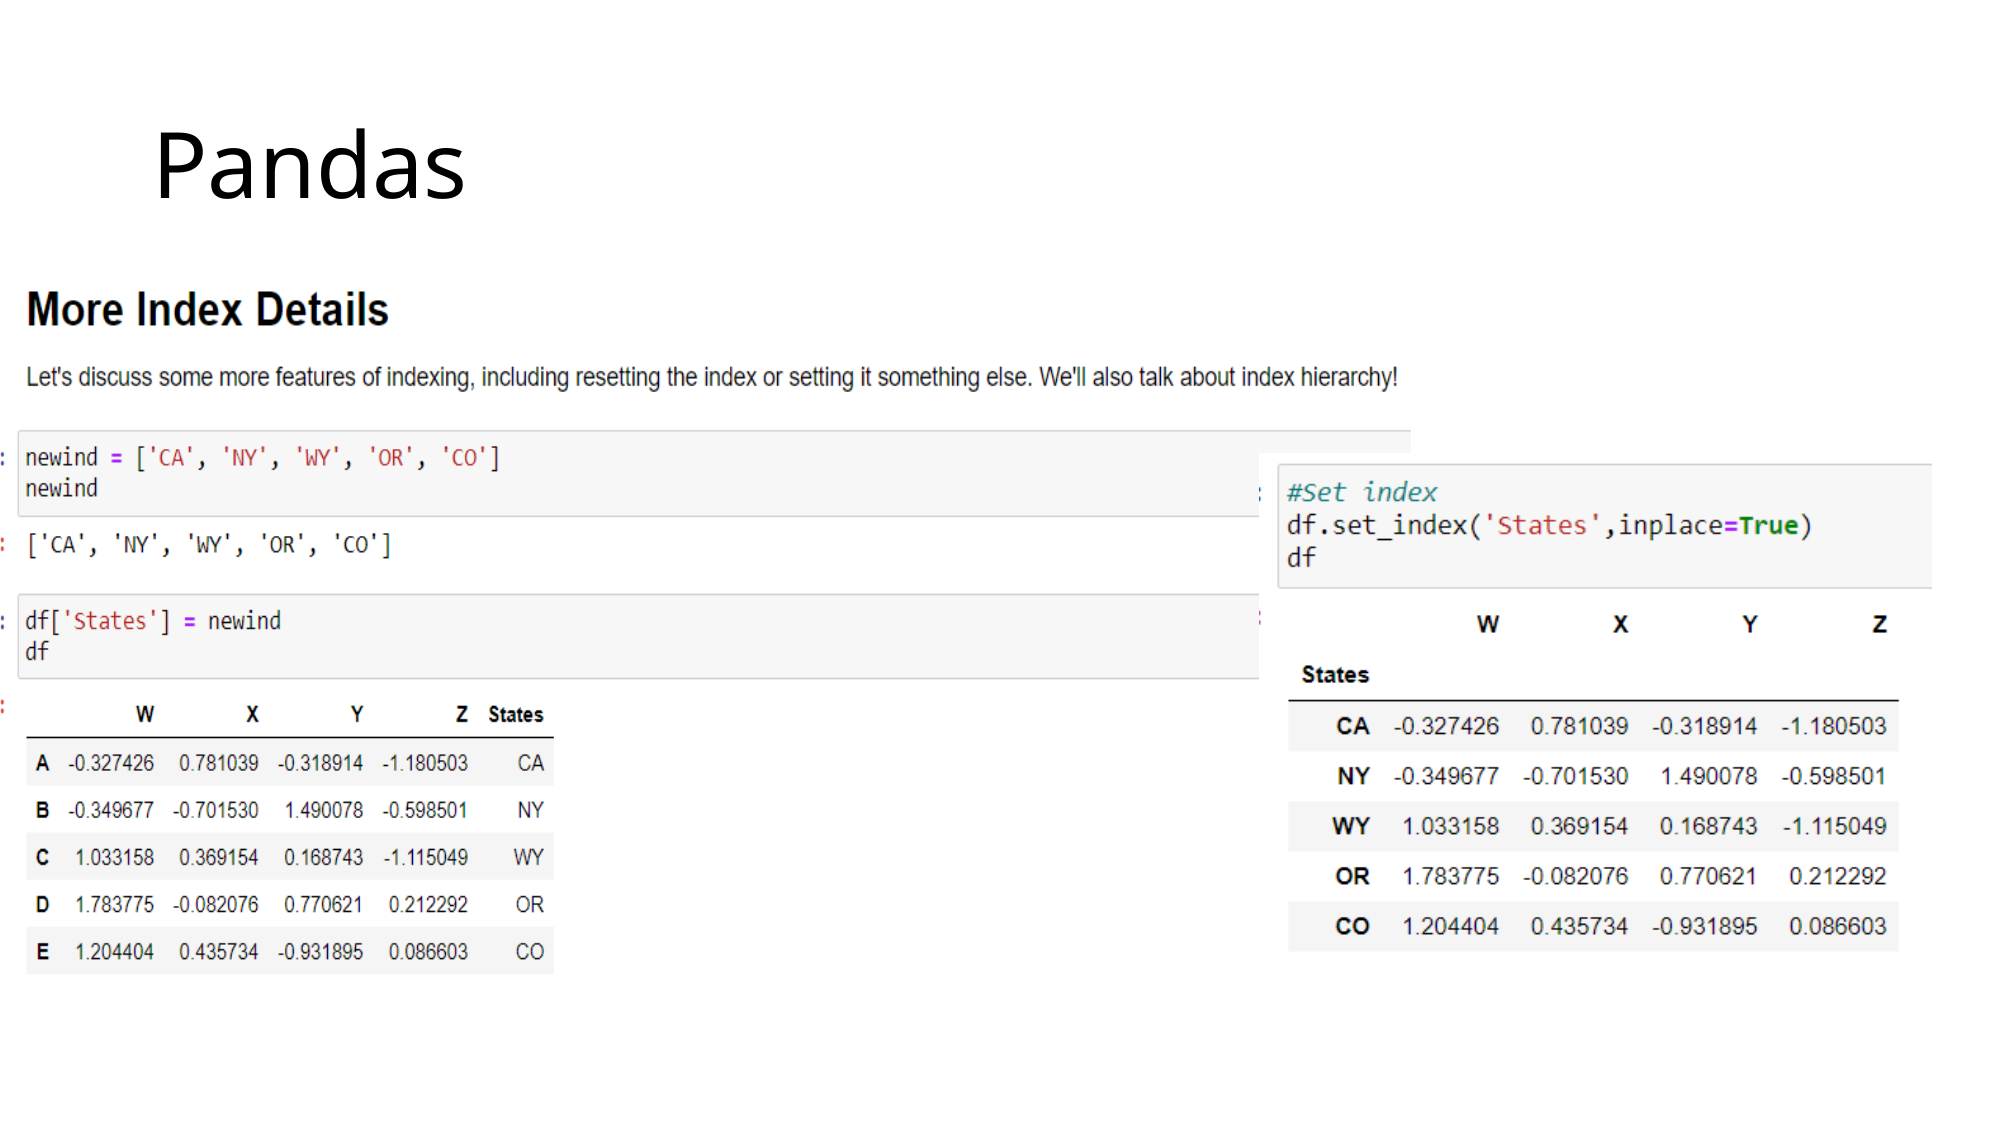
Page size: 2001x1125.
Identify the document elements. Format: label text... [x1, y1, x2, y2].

title Pandas [137, 59, 1863, 278]
picture [1259, 453, 1932, 966]
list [0, 277, 1411, 992]
